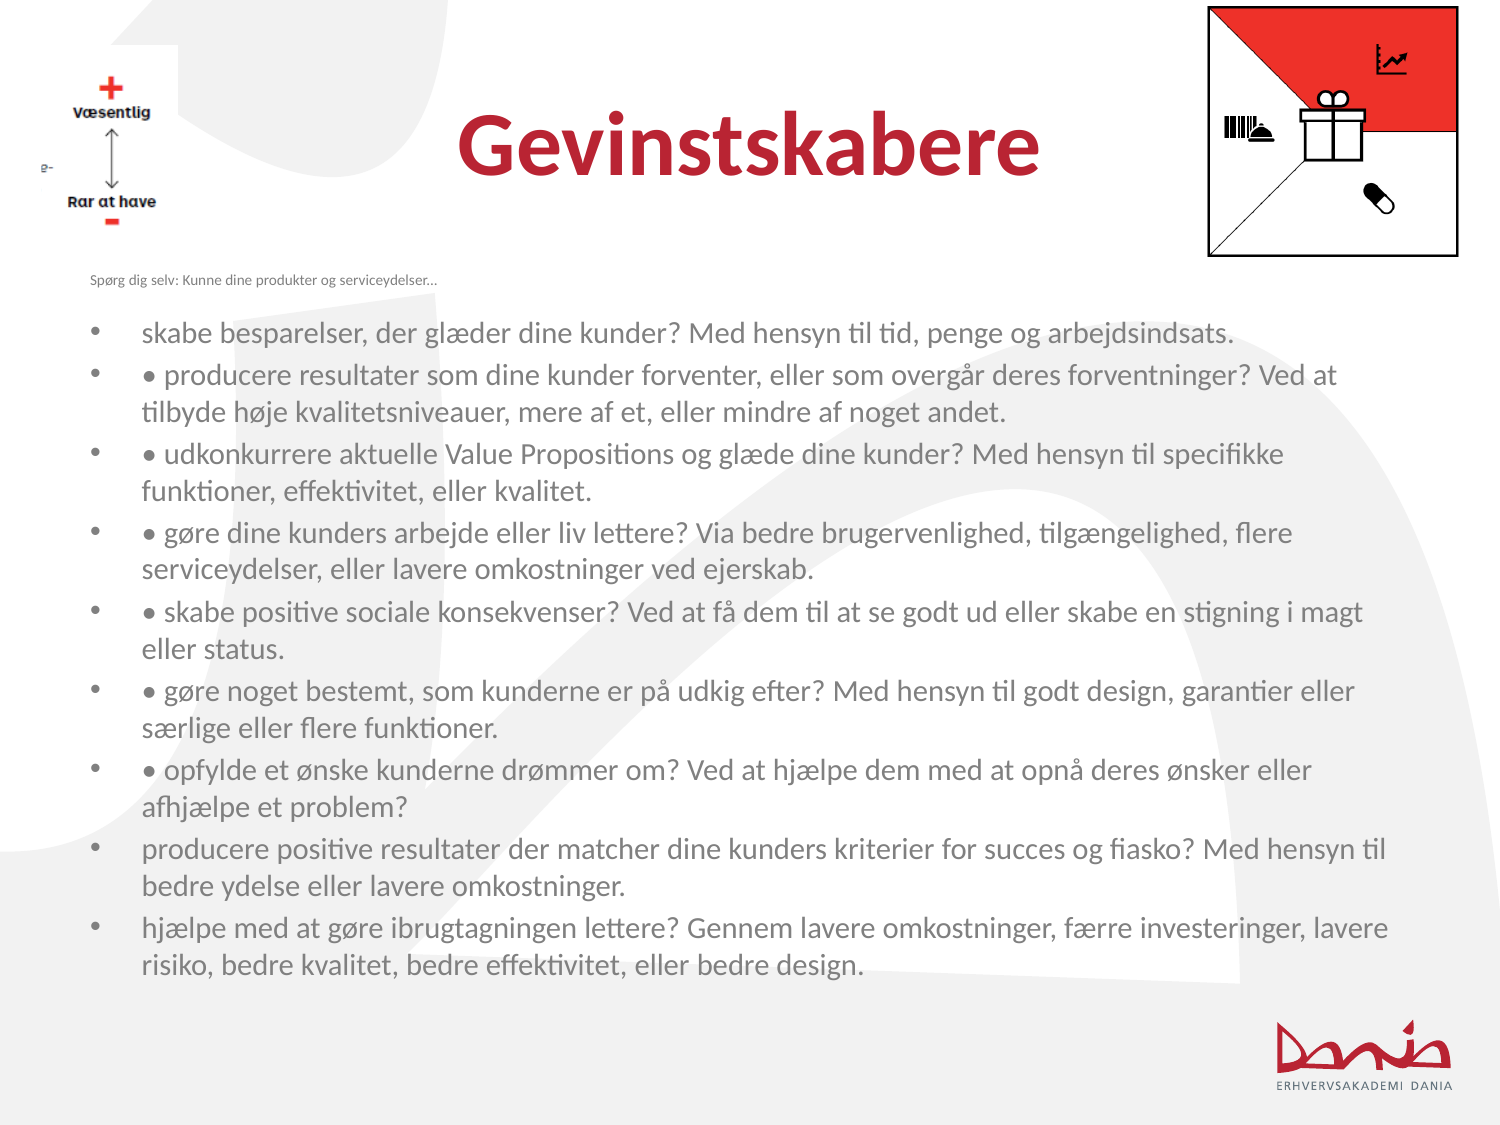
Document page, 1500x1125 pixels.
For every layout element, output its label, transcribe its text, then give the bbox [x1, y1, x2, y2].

title Gevinstskabere [180, 45, 1193, 233]
list Spørg dig selv: Kunne dine produkter og serviceydelser... skabe besparelser, der glæder dine kunder? Med hensyn til tid, penge og arbejdsindsats. • producere resultater som dine kunder forventer, eller som overgår deres forventninger? Ved at tilbyde høje kvalitetsniveauer, mere af et, eller mindre af noget andet. • udkonkurrere aktuelle Value Propositions og glæde dine kunder? Med hensyn til specifikke funktioner, effektivitet, eller kvalitet. • gøre dine kunders arbejde eller liv lettere? Via bedre brugervenlighed, tilgængelighed, flere serviceydelser, eller lavere omkostninger ved ejerskab. • skabe positive sociale konsekvenser? Ved at få dem til at se godt ud eller skabe en stigning i magt eller status. • gøre noget bestemt, som kunderne er på udkig efter? Med hensyn til godt design, garantier eller særlige eller flere funktioner. • opfylde et ønske kunderne drømmer om? Ved at hjælpe dem med at opnå deres ønsker eller afhjælpe et problem? producere positive resultater der matcher dine kunders kriterier for succes og fiasko? Med hensyn til bedre ydelse eller lavere omkostninger. hjælpe med at gøre ibrugtagningen lettere? Gennem lavere omkostninger, færre investeringer, lavere risiko, bedre kvalitet, bedre effektivitet, eller bedre design. [75, 262, 1425, 1005]
picture [1198, 0, 1473, 264]
picture [41, 44, 179, 261]
